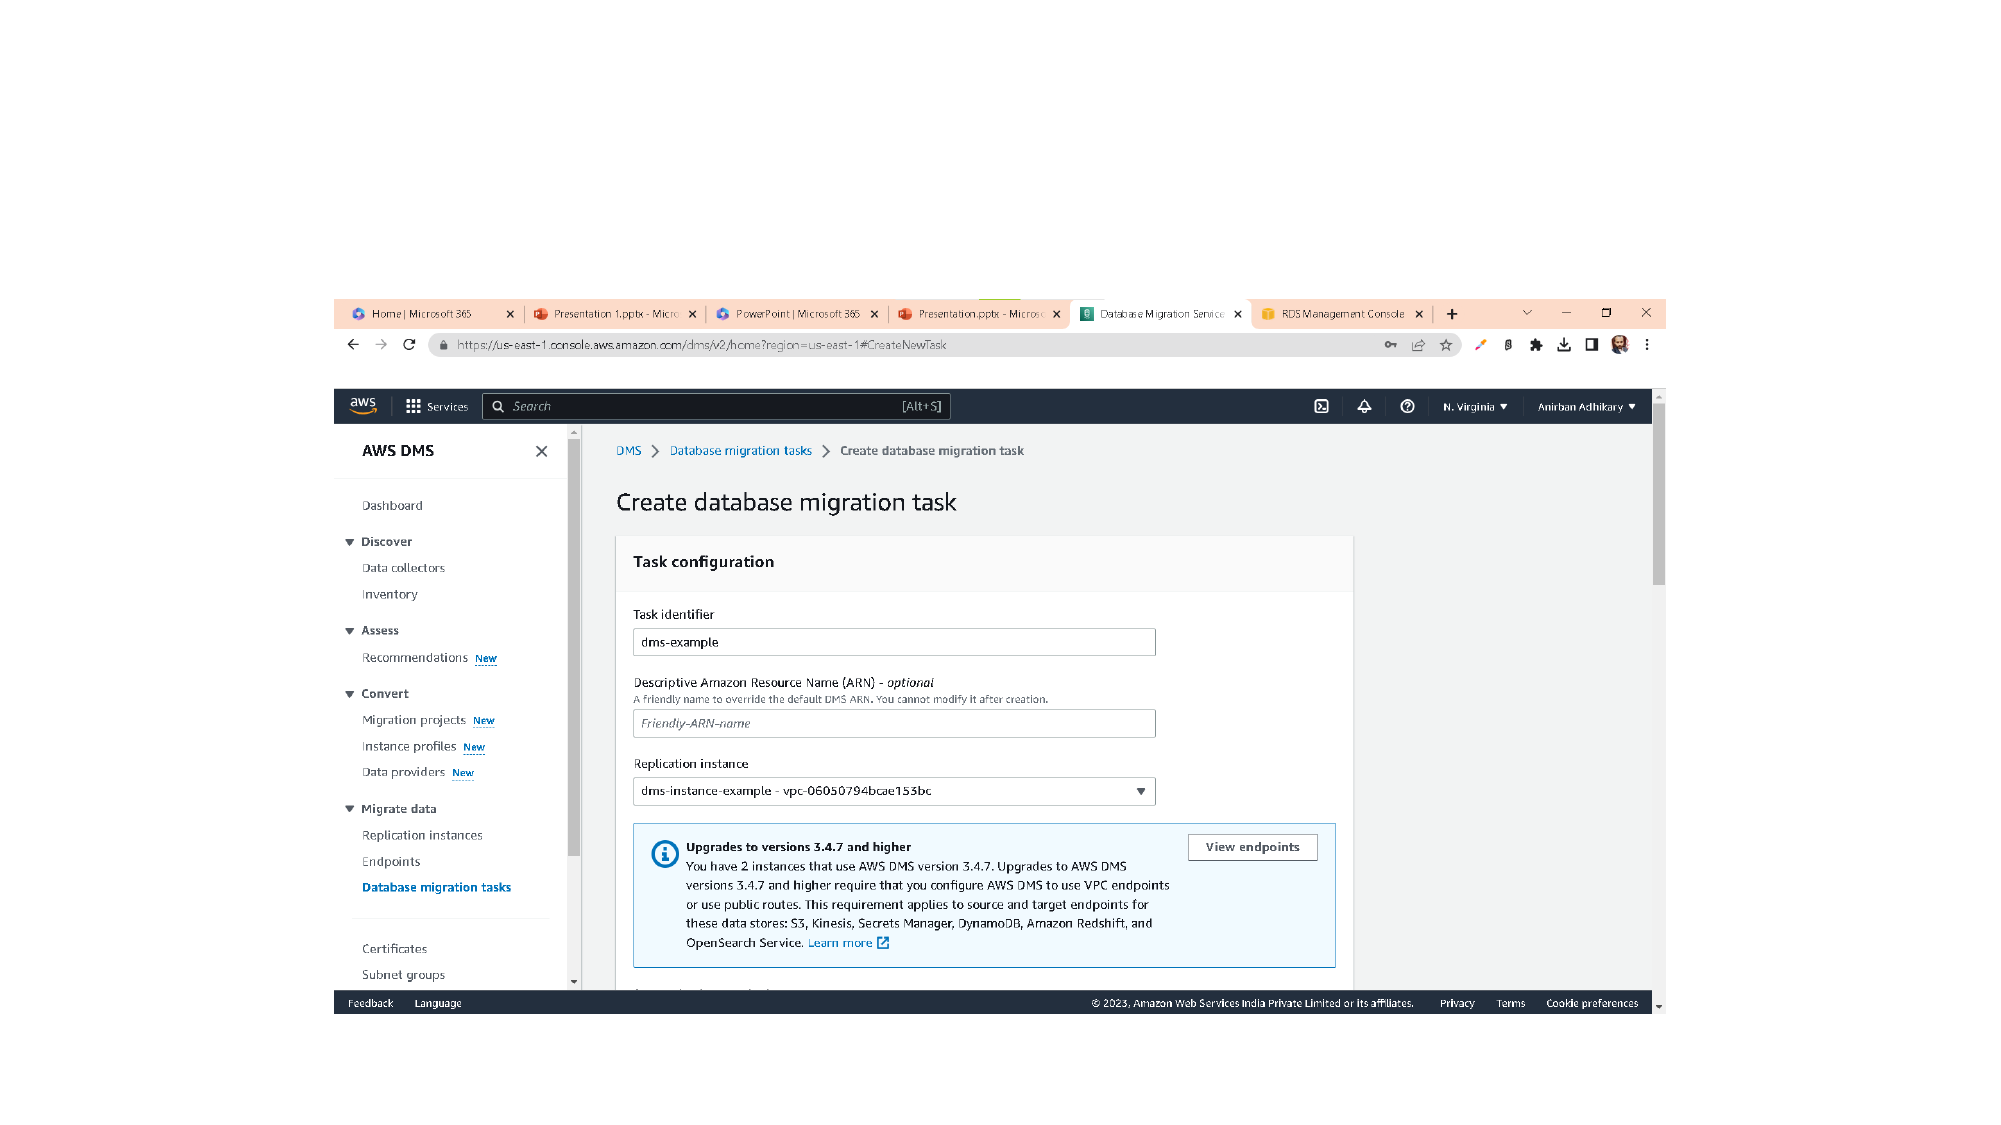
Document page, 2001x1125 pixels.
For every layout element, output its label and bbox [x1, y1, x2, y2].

list [334, 299, 1666, 1014]
